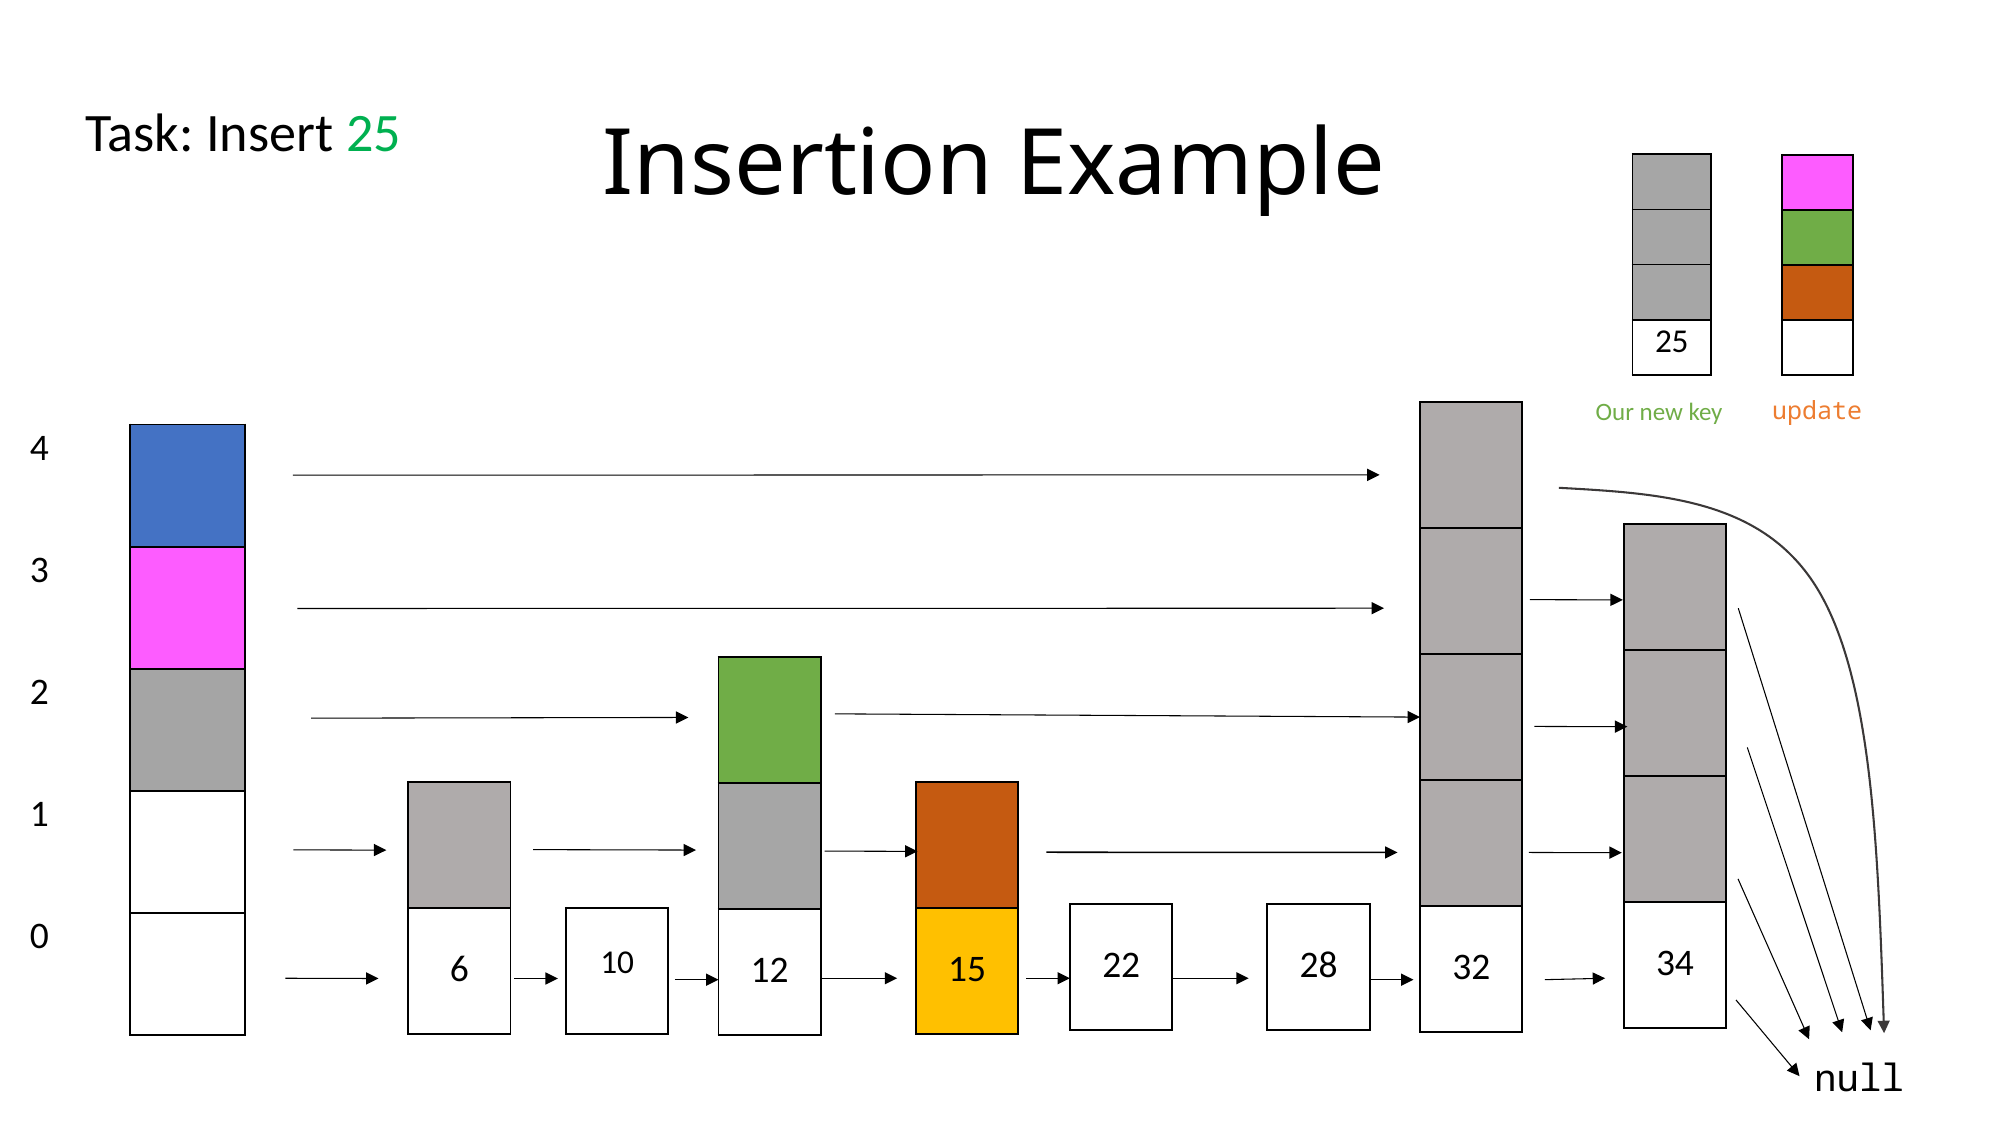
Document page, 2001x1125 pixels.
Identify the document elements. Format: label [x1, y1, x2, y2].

table_cell [1633, 265, 1710, 319]
table_cell [719, 784, 820, 908]
table_cell [131, 792, 244, 912]
table_header [567, 909, 667, 1033]
table_cell [409, 909, 510, 1033]
table_cell [1625, 651, 1725, 775]
table_header [1071, 905, 1171, 1029]
table_cell [1783, 321, 1852, 374]
table_header [1783, 156, 1852, 209]
table_cell [15, 547, 129, 1035]
table_cell [719, 910, 820, 1034]
table_cell [1783, 211, 1852, 264]
table_cell [1633, 321, 1710, 374]
table_header [1633, 155, 1710, 209]
table_cell [1421, 907, 1521, 1031]
title [131, 56, 1857, 274]
table_header [1421, 403, 1521, 527]
table_cell [1421, 781, 1521, 905]
table_header [1625, 601, 1654, 649]
text_box [834, 713, 1420, 718]
table_cell [131, 670, 244, 790]
text_box [1757, 387, 1923, 432]
table_cell [131, 914, 244, 1034]
table_cell [1625, 777, 1725, 901]
table_cell [1783, 266, 1852, 319]
table_header [719, 658, 820, 782]
table_cell [1421, 529, 1521, 653]
table_header [409, 783, 510, 907]
table_cell [1421, 655, 1521, 779]
text_box [70, 89, 452, 170]
table_header [131, 425, 244, 546]
table_cell [131, 548, 244, 668]
text_box [1558, 486, 1923, 1106]
table_cell [1633, 210, 1710, 264]
table_cell [917, 909, 1017, 1033]
table_header [15, 425, 129, 547]
table_header [917, 783, 1017, 907]
text_box [1580, 388, 1746, 434]
table_header [1268, 905, 1369, 1029]
table_cell [1625, 903, 1725, 1027]
